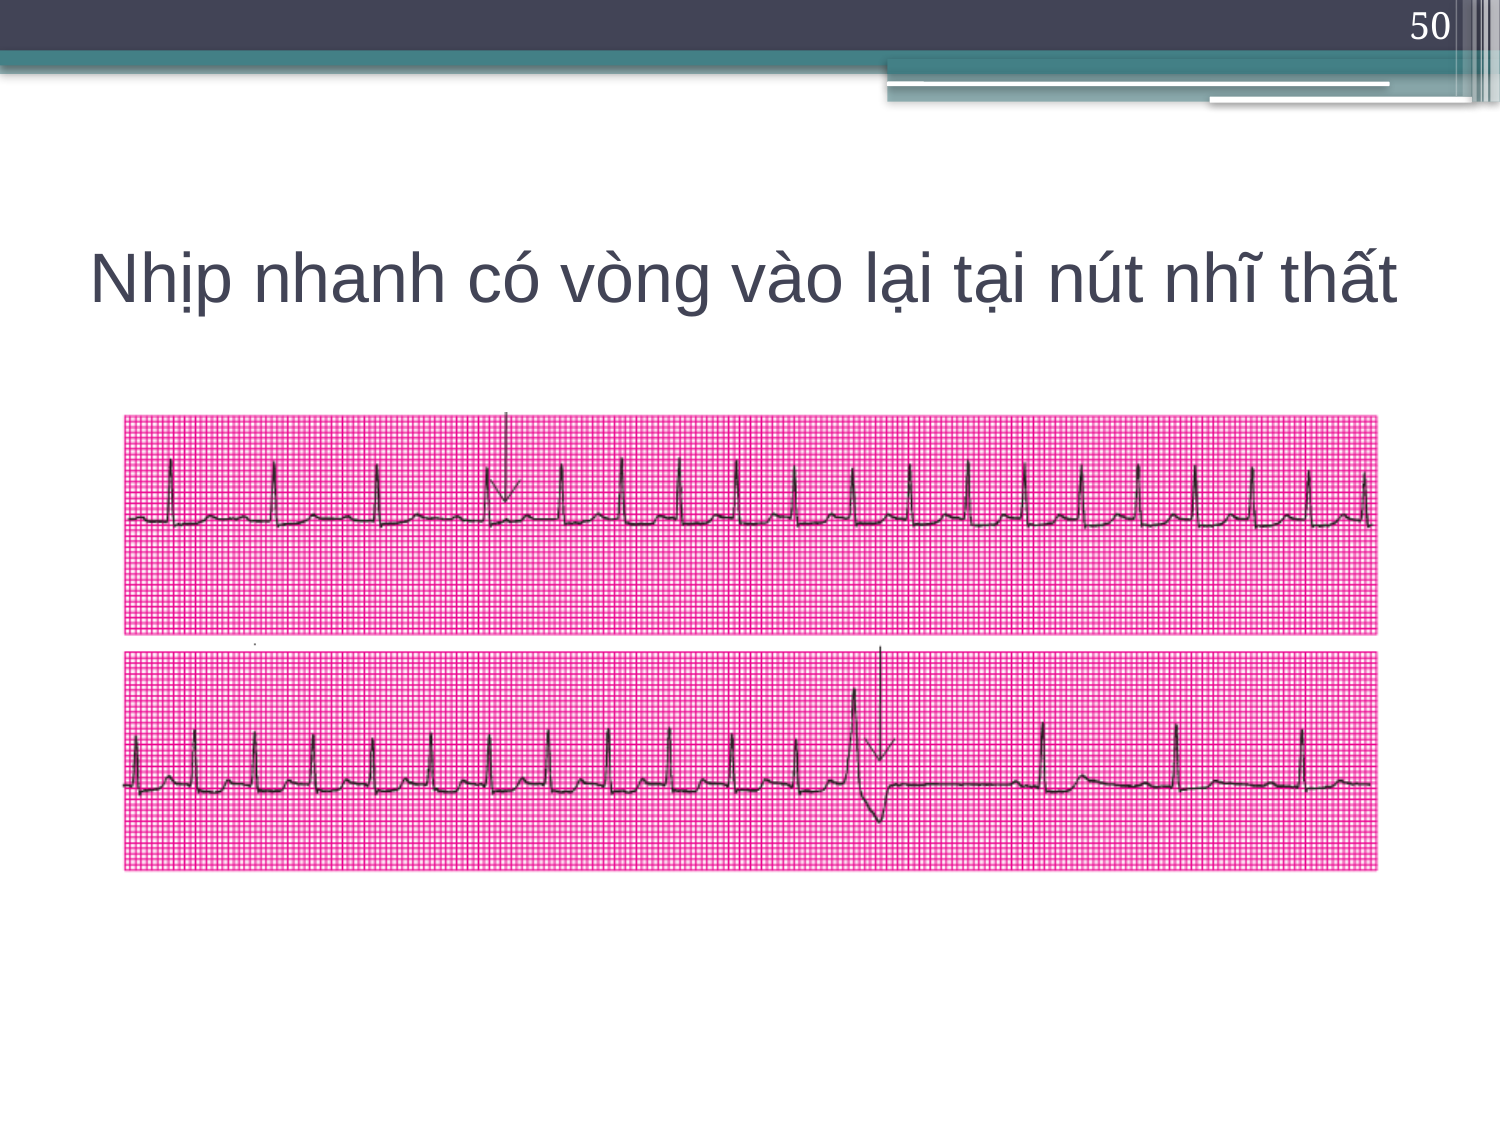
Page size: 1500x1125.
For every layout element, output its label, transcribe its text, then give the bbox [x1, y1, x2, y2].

title Nhịp nhanh có vòng vào lại tại nút nhĩ thất [75, 187, 1425, 363]
picture [120, 412, 1380, 874]
slide_number 50 [1341, 0, 1466, 61]
